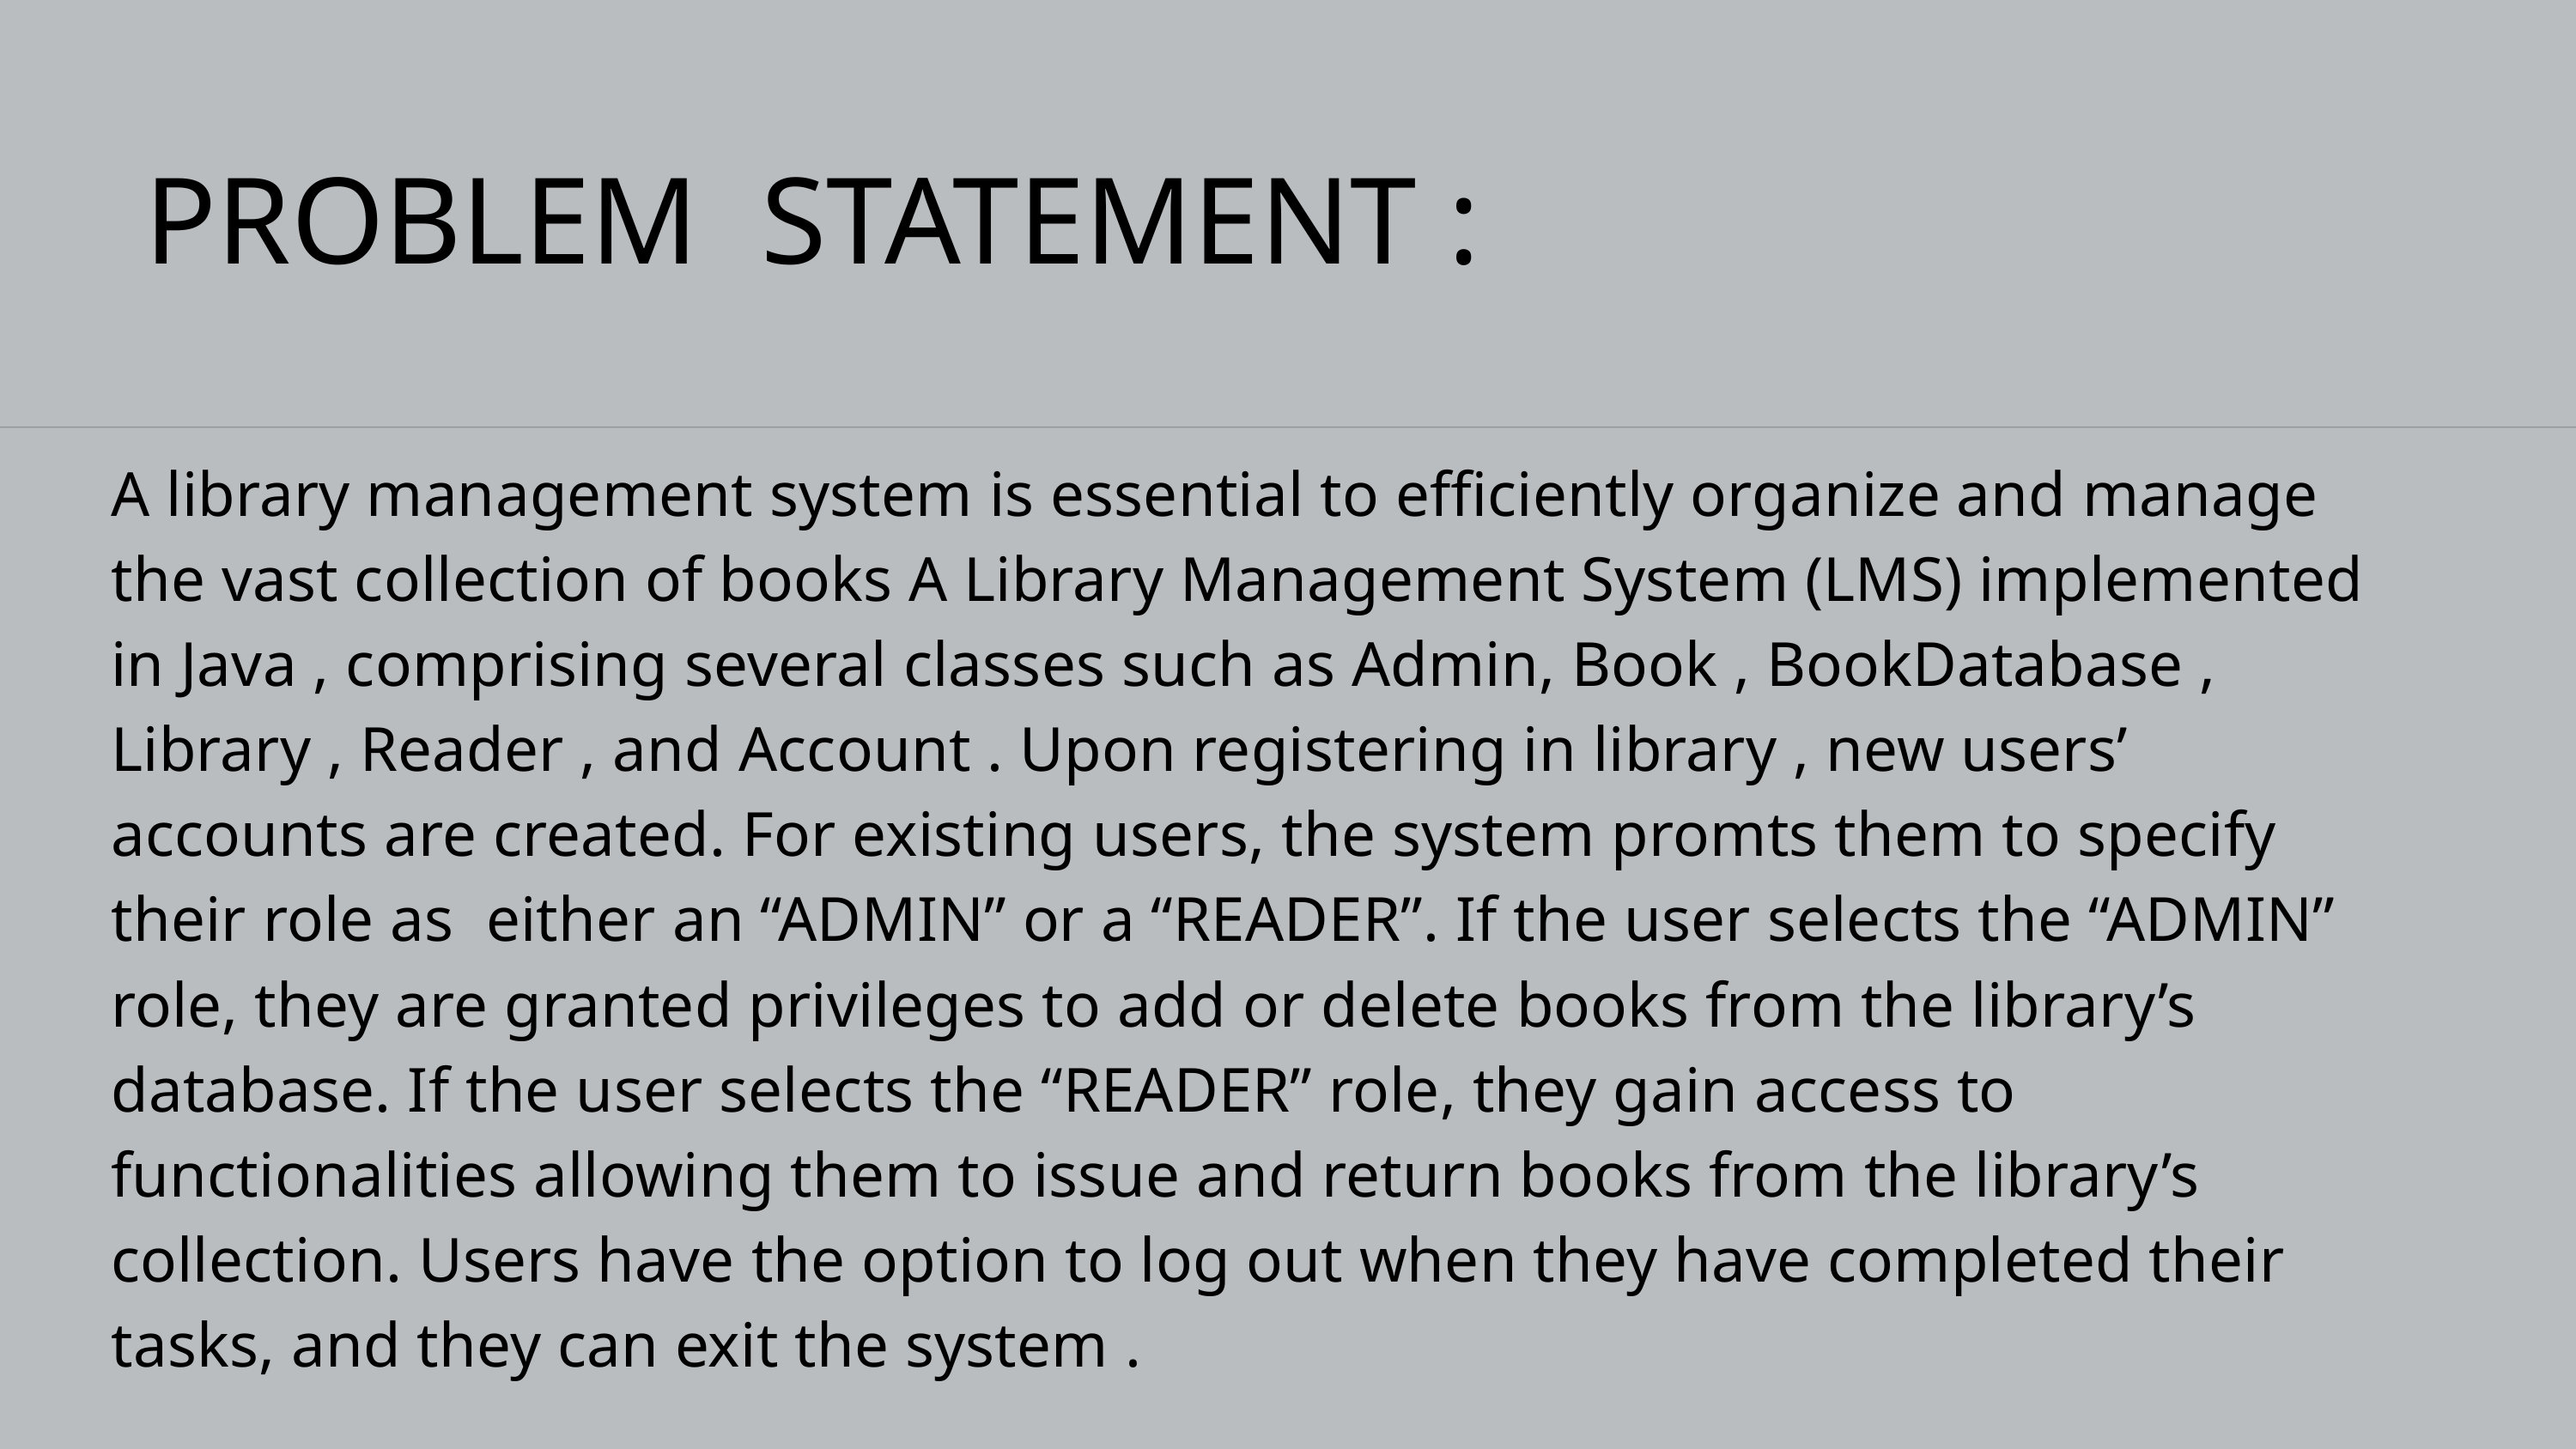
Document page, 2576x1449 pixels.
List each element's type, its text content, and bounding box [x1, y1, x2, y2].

text_box PROBLEM STATEMENT : [144, 144, 2129, 288]
text_box A library management system is essential to efficiently organize and manage the vast collection of books A Library Management System (LMS) implemented in Java , comprising several classes such as Admin, Book , BookDatabase , Library , Reader , and Account . Upon registering in library , new users’ accounts are created. For existing users, the system promts them to specify their role as either an “ADMIN” or a “READER”. If the user selects the “ADMIN” role, they are granted privileges to add or delete books from the library’s database. If the user selects the “READER” role, they gain access to functionalities allowing them to issue and return books from the library’s collection. Users have the option to log out when they have completed their tasks, and they can exit the system . [111, 443, 2397, 1379]
